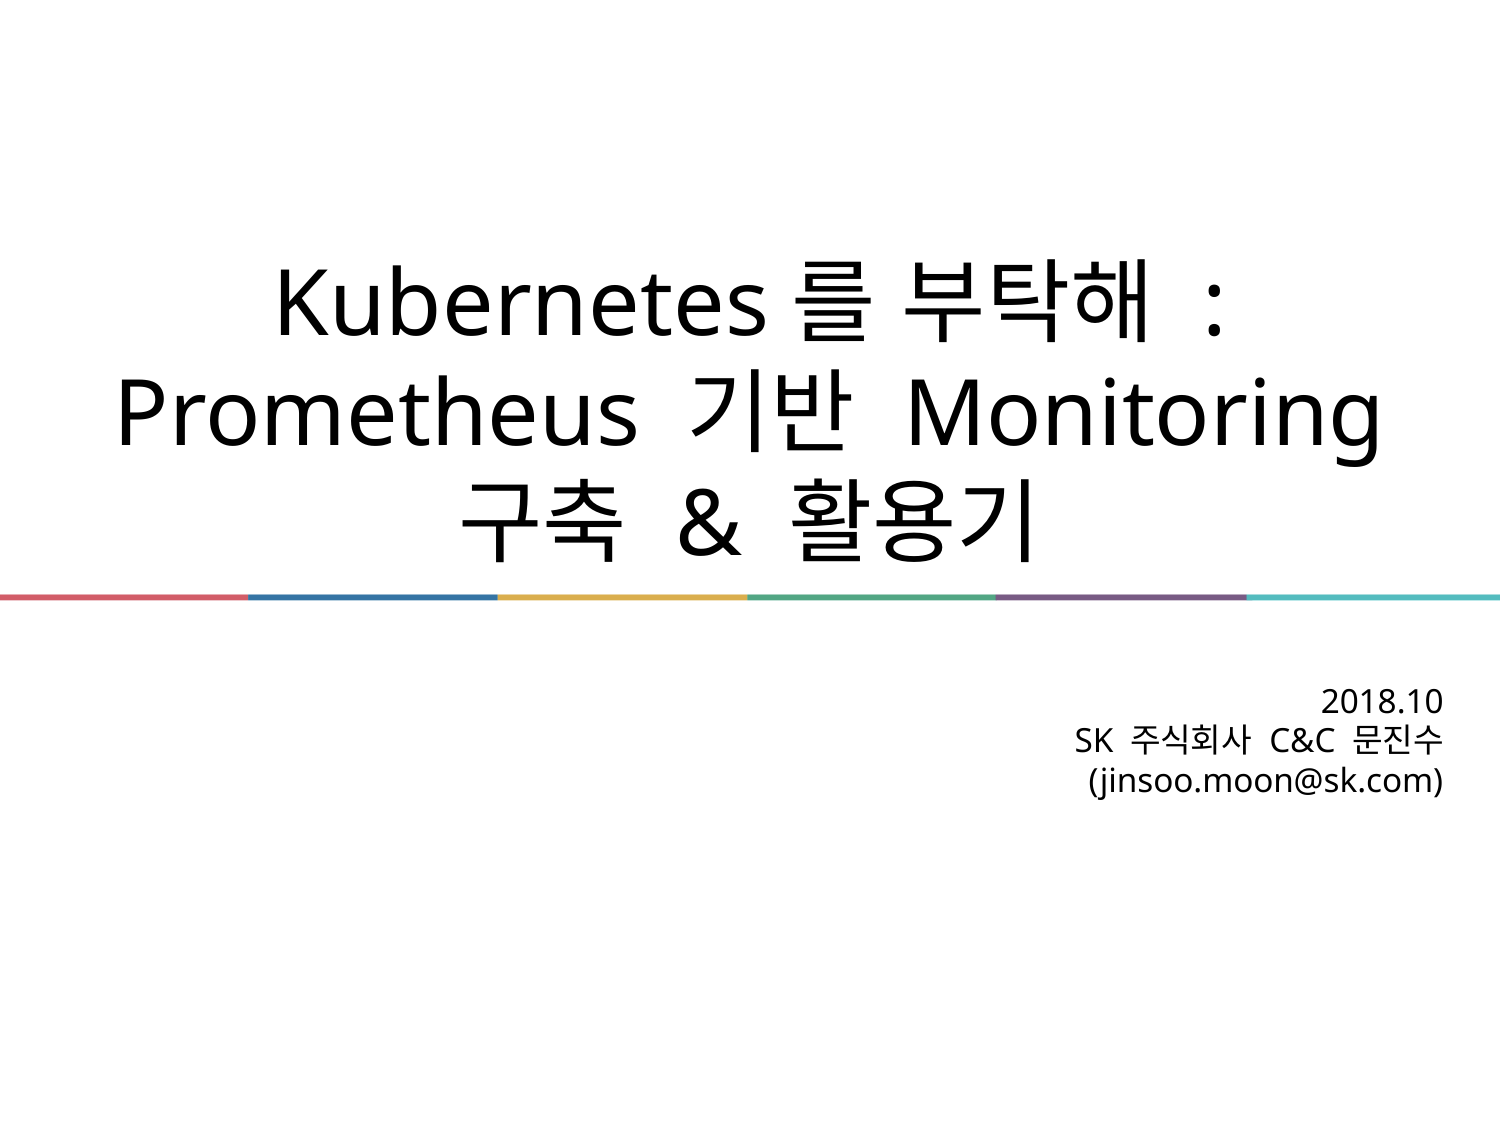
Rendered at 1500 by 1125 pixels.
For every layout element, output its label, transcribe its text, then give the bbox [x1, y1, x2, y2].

text_box 2018.10 SK 주식회사 C&C 문진수 (jinsoo.moon@sk.com) [998, 656, 1459, 823]
title Kubernetes를 부탁해 : Prometheus 기반 Monitoring 구축 & 활용기 [75, 231, 1425, 584]
picture [0, 585, 1500, 609]
